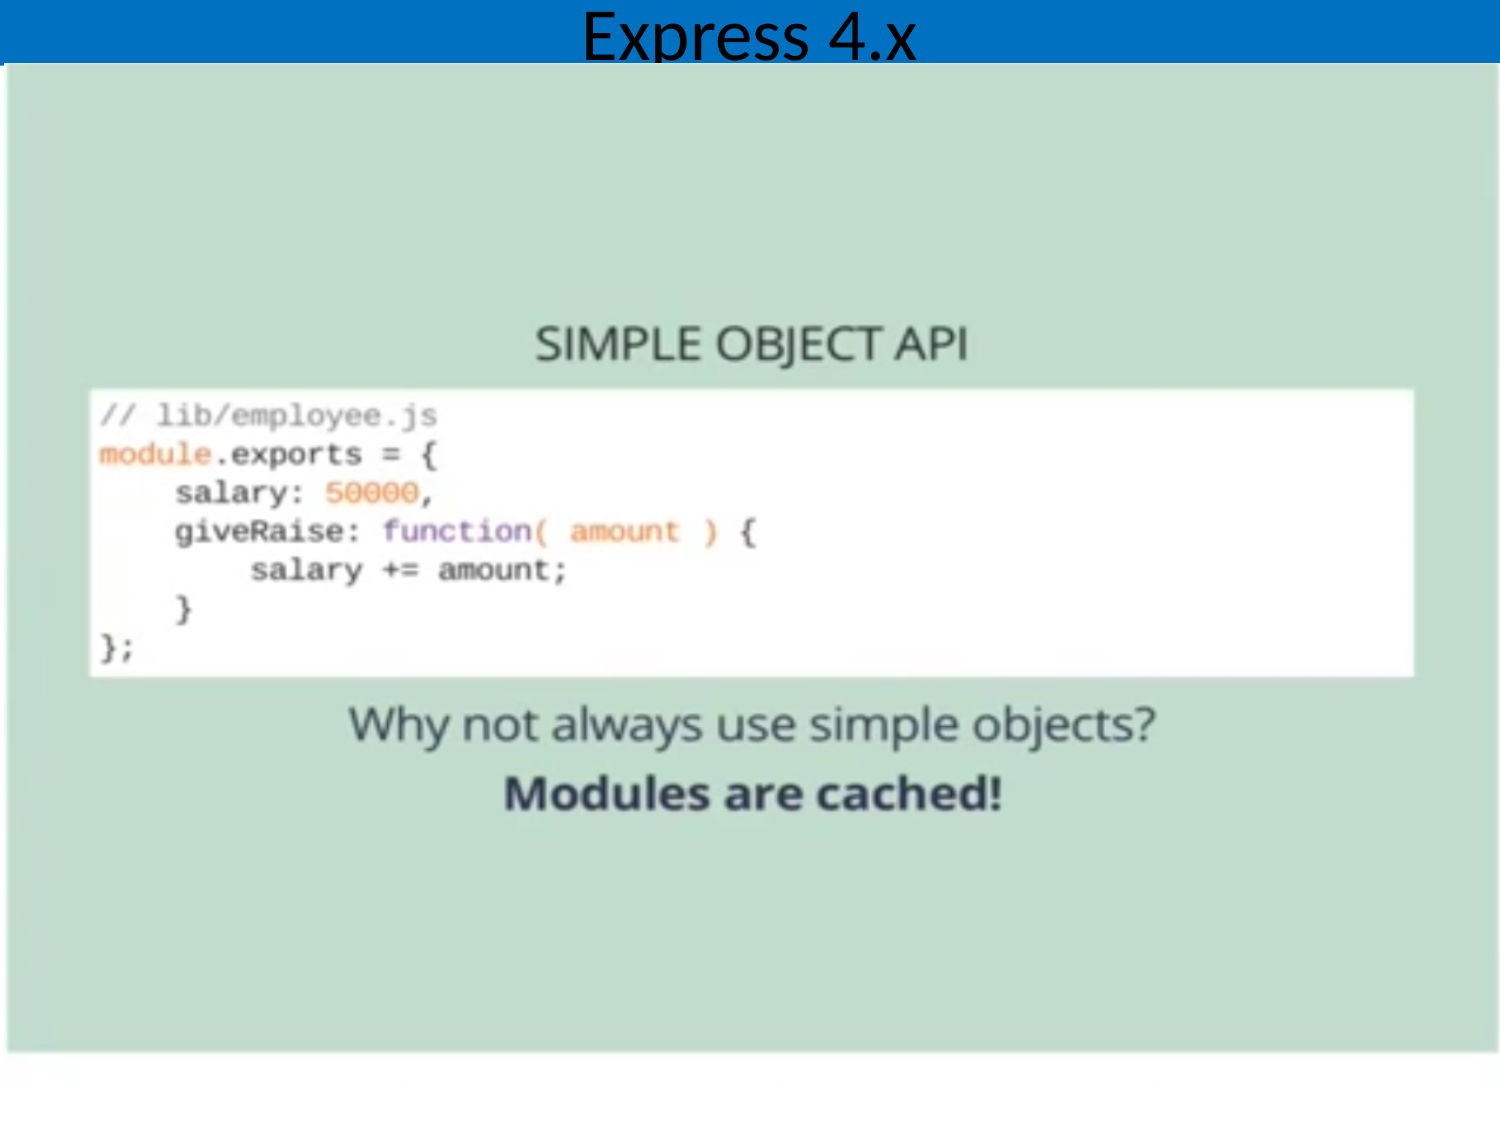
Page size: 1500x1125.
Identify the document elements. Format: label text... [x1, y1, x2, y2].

text_box Express 4.x [0, 0, 1500, 66]
picture [4, 63, 1500, 1086]
